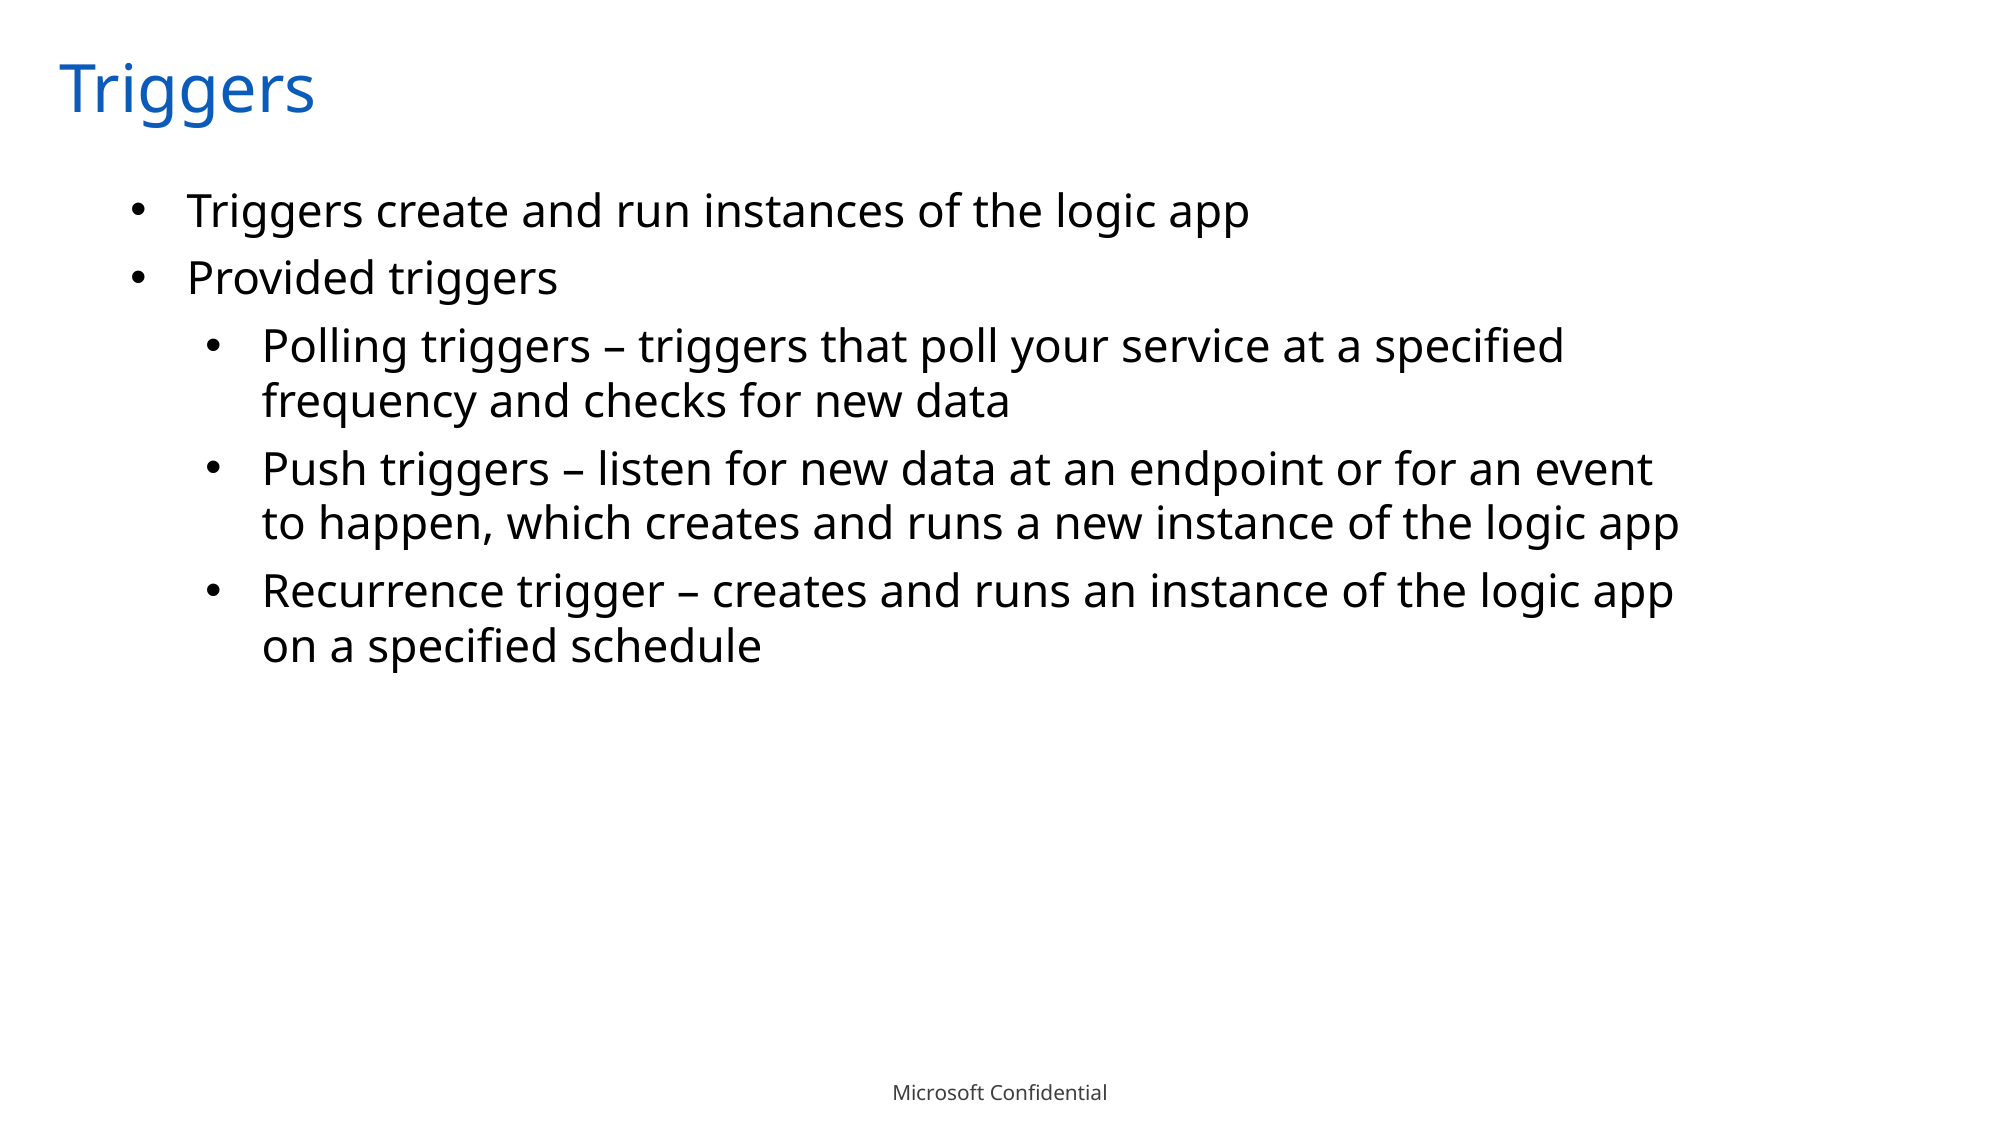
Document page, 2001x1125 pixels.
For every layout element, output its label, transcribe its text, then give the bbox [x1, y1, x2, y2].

title Triggers [44, 41, 1770, 141]
text_box Triggers create and run instances of the logic app Provided triggers Polling triggers – triggers that poll your service at a specified frequency and checks for new data Push triggers – listen for new data at an endpoint or for an event to happen, which creates and runs a new instance of the logic app Recurrence trigger – creates and runs an instance of the logic app on a specified schedule [115, 174, 1698, 679]
